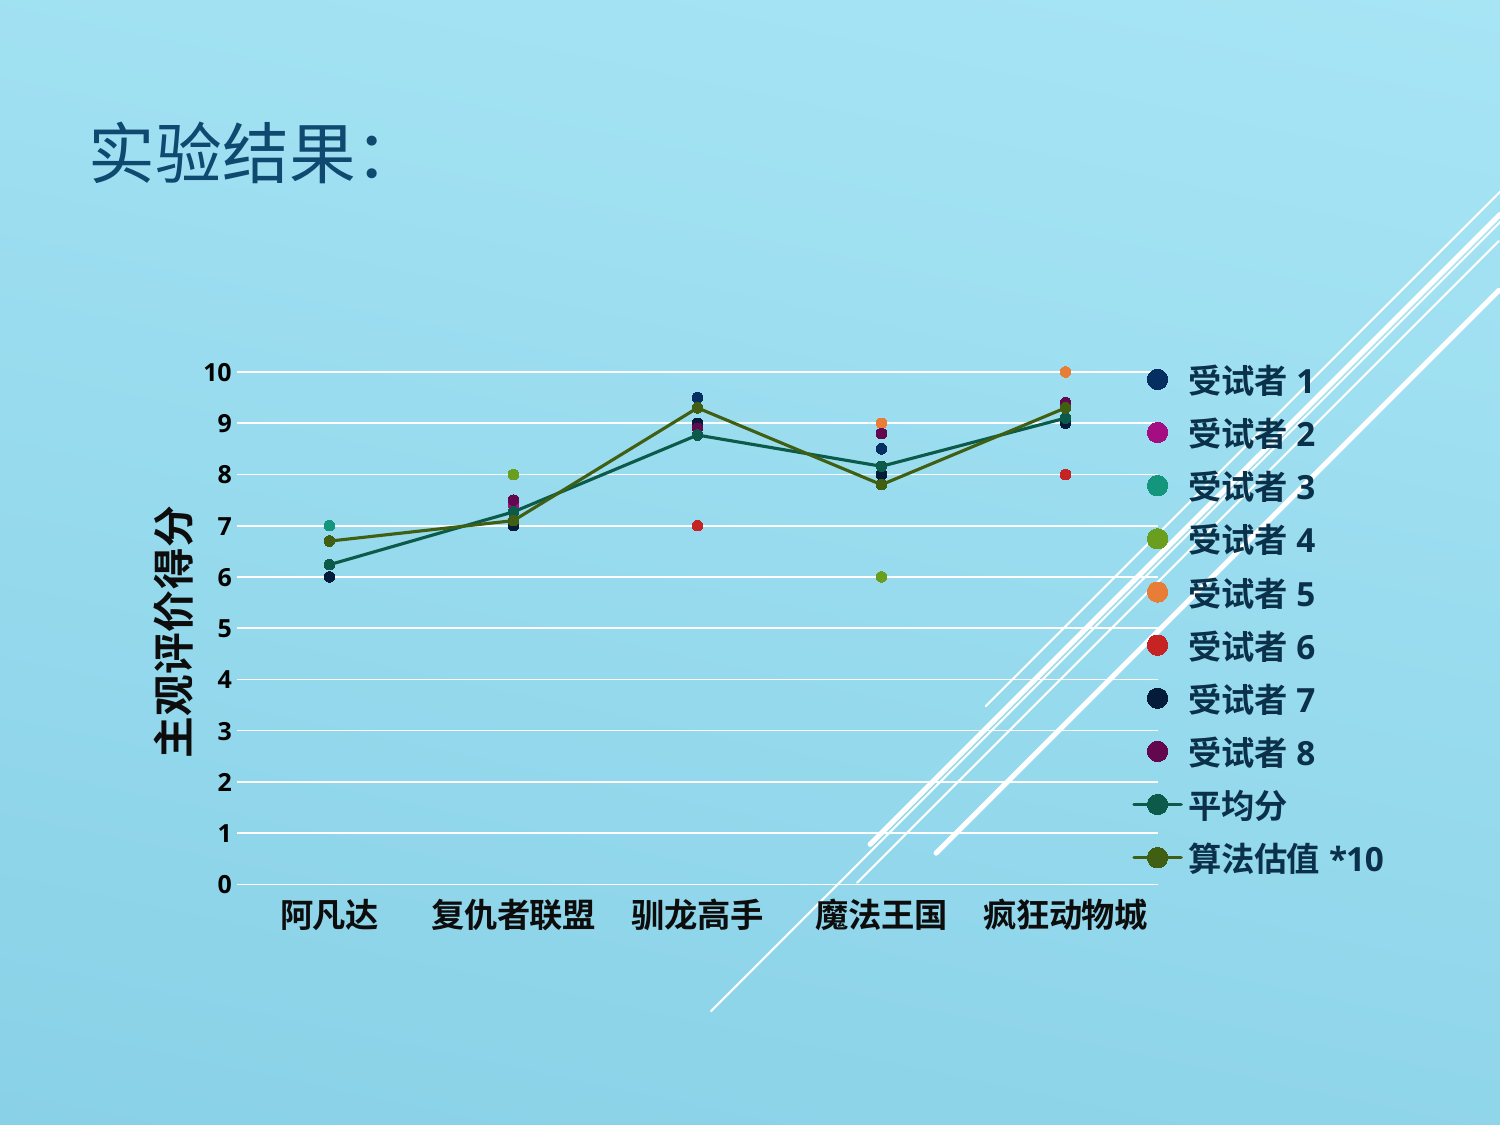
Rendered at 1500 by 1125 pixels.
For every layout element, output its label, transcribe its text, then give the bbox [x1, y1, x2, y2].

subtitle 实验结果： [73, 104, 661, 261]
chart [96, 260, 1404, 973]
